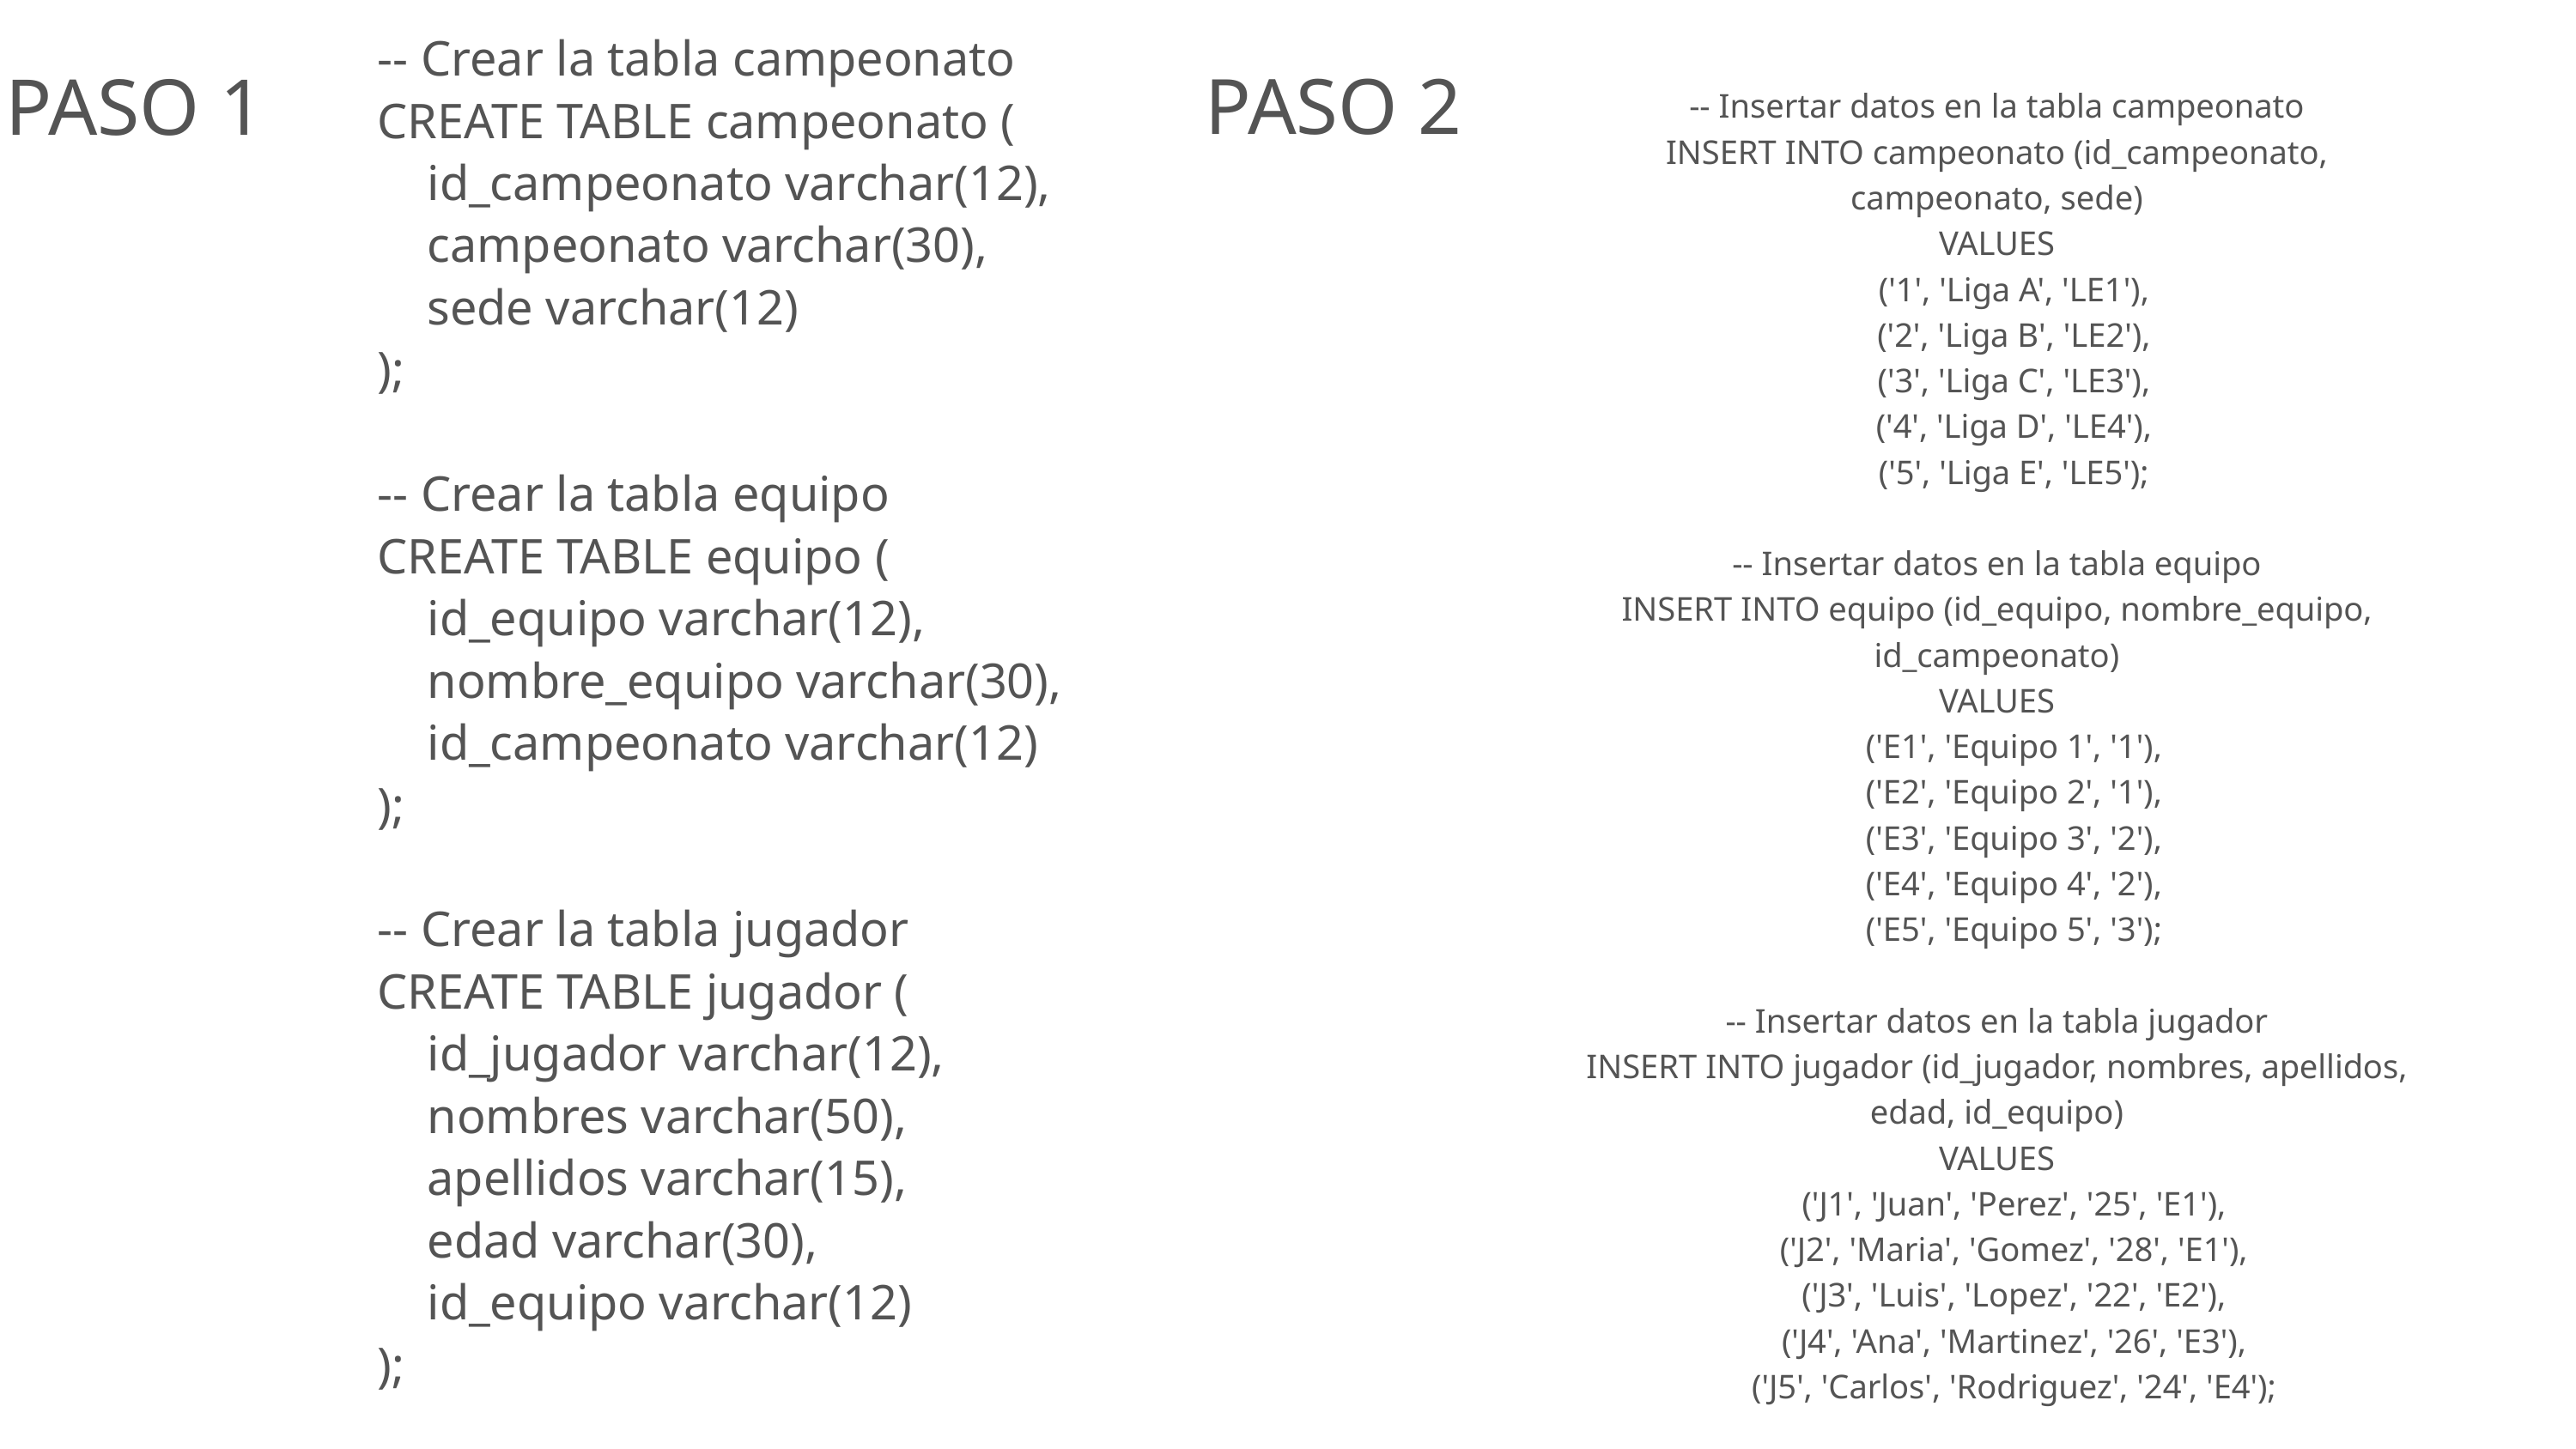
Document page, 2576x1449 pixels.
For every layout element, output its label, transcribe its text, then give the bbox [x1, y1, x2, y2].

text_box PASO 1 [0, 43, 270, 151]
text_box -- Crear la tabla campeonato CREATE TABLE campeonato ( id_campeonato varchar(12), campeonato varchar(30), sede varchar(12) ); -- Crear la tabla equipo CREATE TABLE equipo ( id_equipo varchar(12), nombre_equipo varchar(30), id_campeonato varchar(12) ); -- Crear la tabla jugador CREATE TABLE jugador ( id_jugador varchar(12), nombres varchar(50), apellidos varchar(15), edad varchar(30), id_equipo varchar(12) ); [377, 23, 1337, 1449]
text_box PASO 2 [1200, 43, 1467, 150]
text_box -- Insertar datos en la tabla campeonato INSERT INTO campeonato (id_campeonato, campeonato, sede) VALUES ('1', 'Liga A', 'LE1'), ('2', 'Liga B', 'LE2'), ('3', 'Liga C', 'LE3'), ('4', 'Liga D', 'LE4'), ('5', 'Liga E', 'LE5'); -- Insertar datos en la tabla equipo INSERT INTO equipo (id_equipo, nombre_equipo, id_campeonato) VALUES ('E1', 'Equipo 1', '1'), ('E2', 'Equipo 2', '1'), ('E3', 'Equipo 3', '2'), ('E4', 'Equipo 4', '2'), ('E5', 'Equipo 5', '3'); -- Insertar datos en la tabla jugador INSERT INTO jugador (id_jugador, nombres, apellidos, edad, id_equipo) VALUES ('J1', 'Juan', 'Perez', '25', 'E1'), ('J2', 'Maria', 'Gomez', '28', 'E1'), ('J3', 'Luis', 'Lopez', '22', 'E2'), ('J4', 'Ana', 'Martinez', '26', 'E3'), ('J5', 'Carlos', 'Rodriguez', '24', 'E4'); [1562, 79, 2432, 1405]
